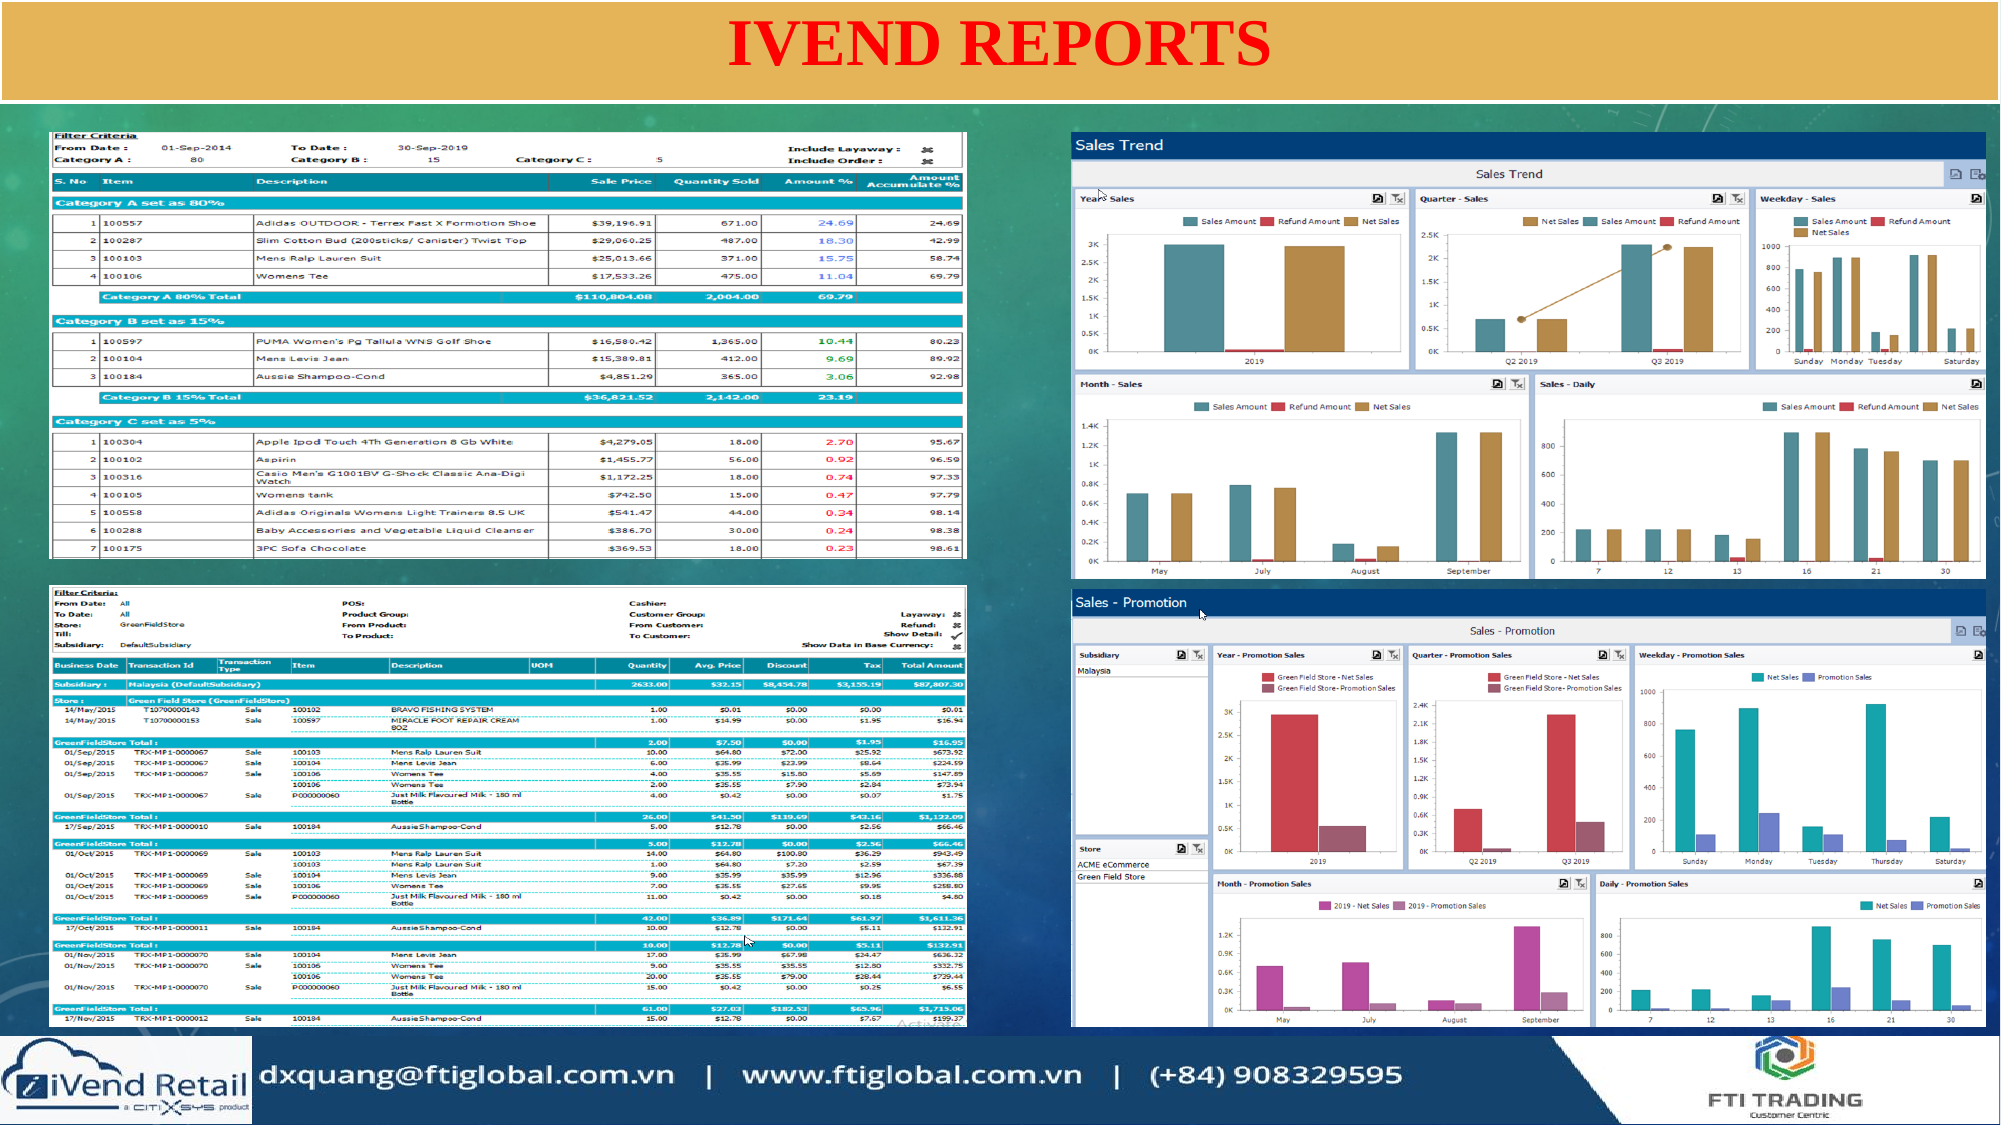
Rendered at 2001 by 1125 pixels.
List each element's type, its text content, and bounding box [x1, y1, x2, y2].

text_box IVEND REPORTS [0, 0, 2000, 104]
picture [0, 0, 2001, 1125]
